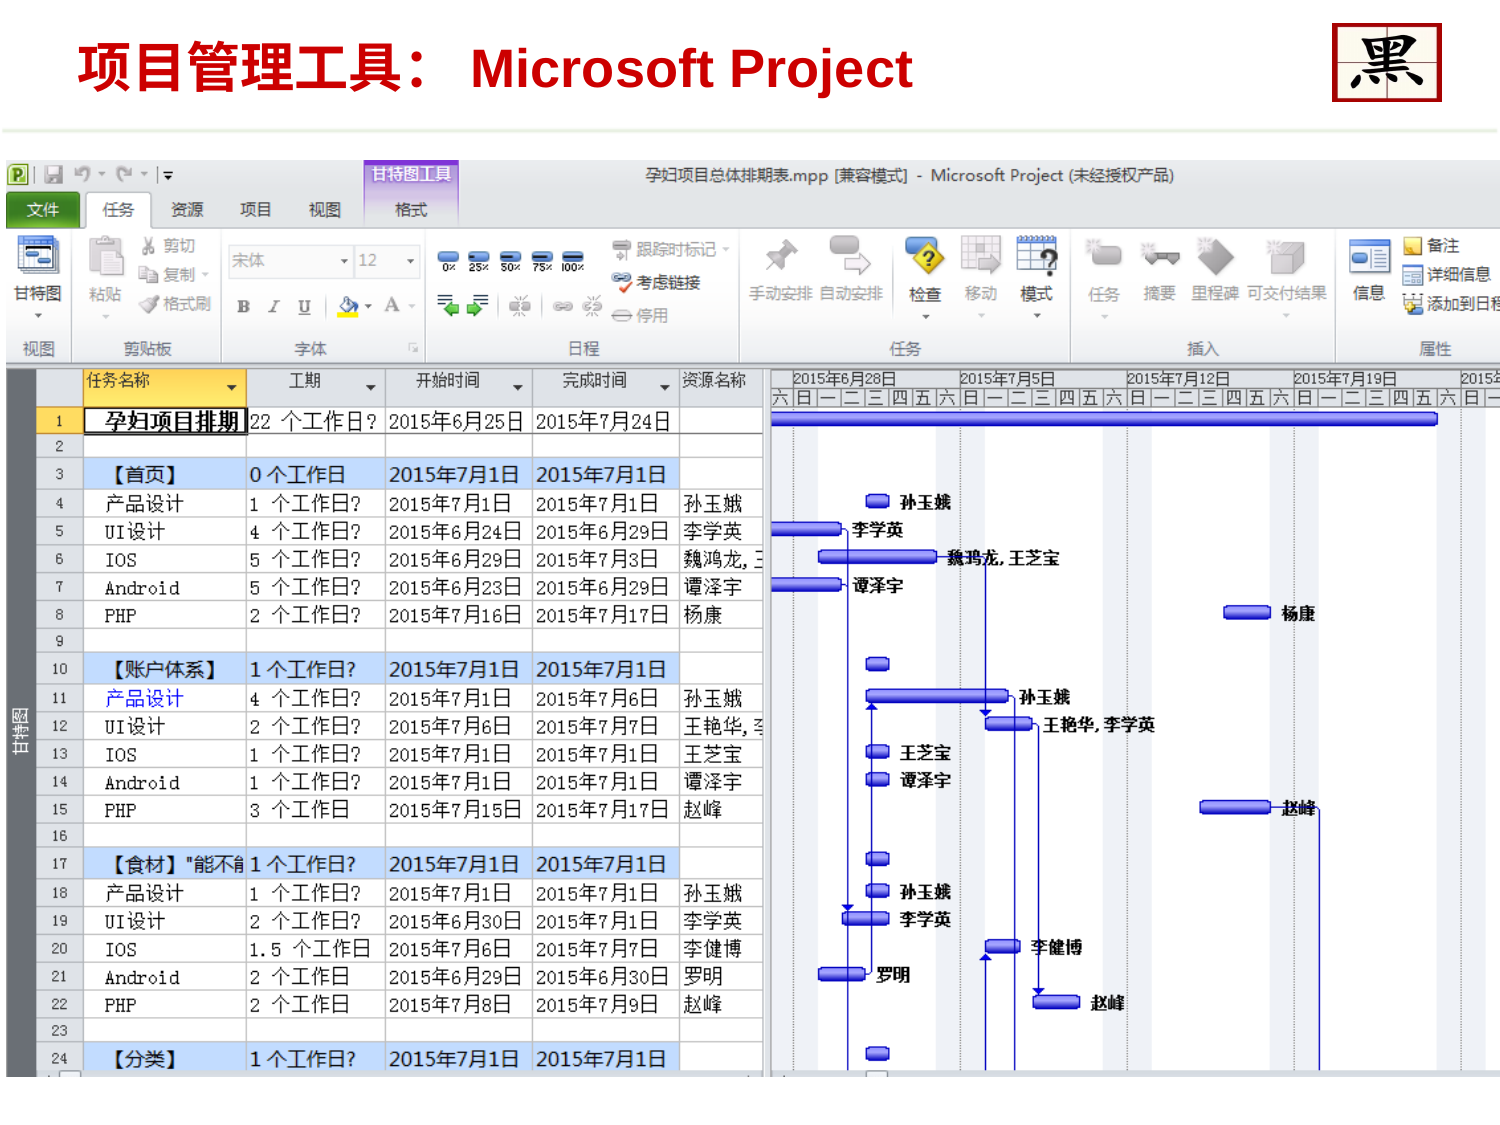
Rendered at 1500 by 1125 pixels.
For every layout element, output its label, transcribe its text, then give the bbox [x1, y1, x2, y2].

title 项目管理工具：Microsoft Project [62, 18, 1223, 114]
picture [1, 1, 1500, 1124]
